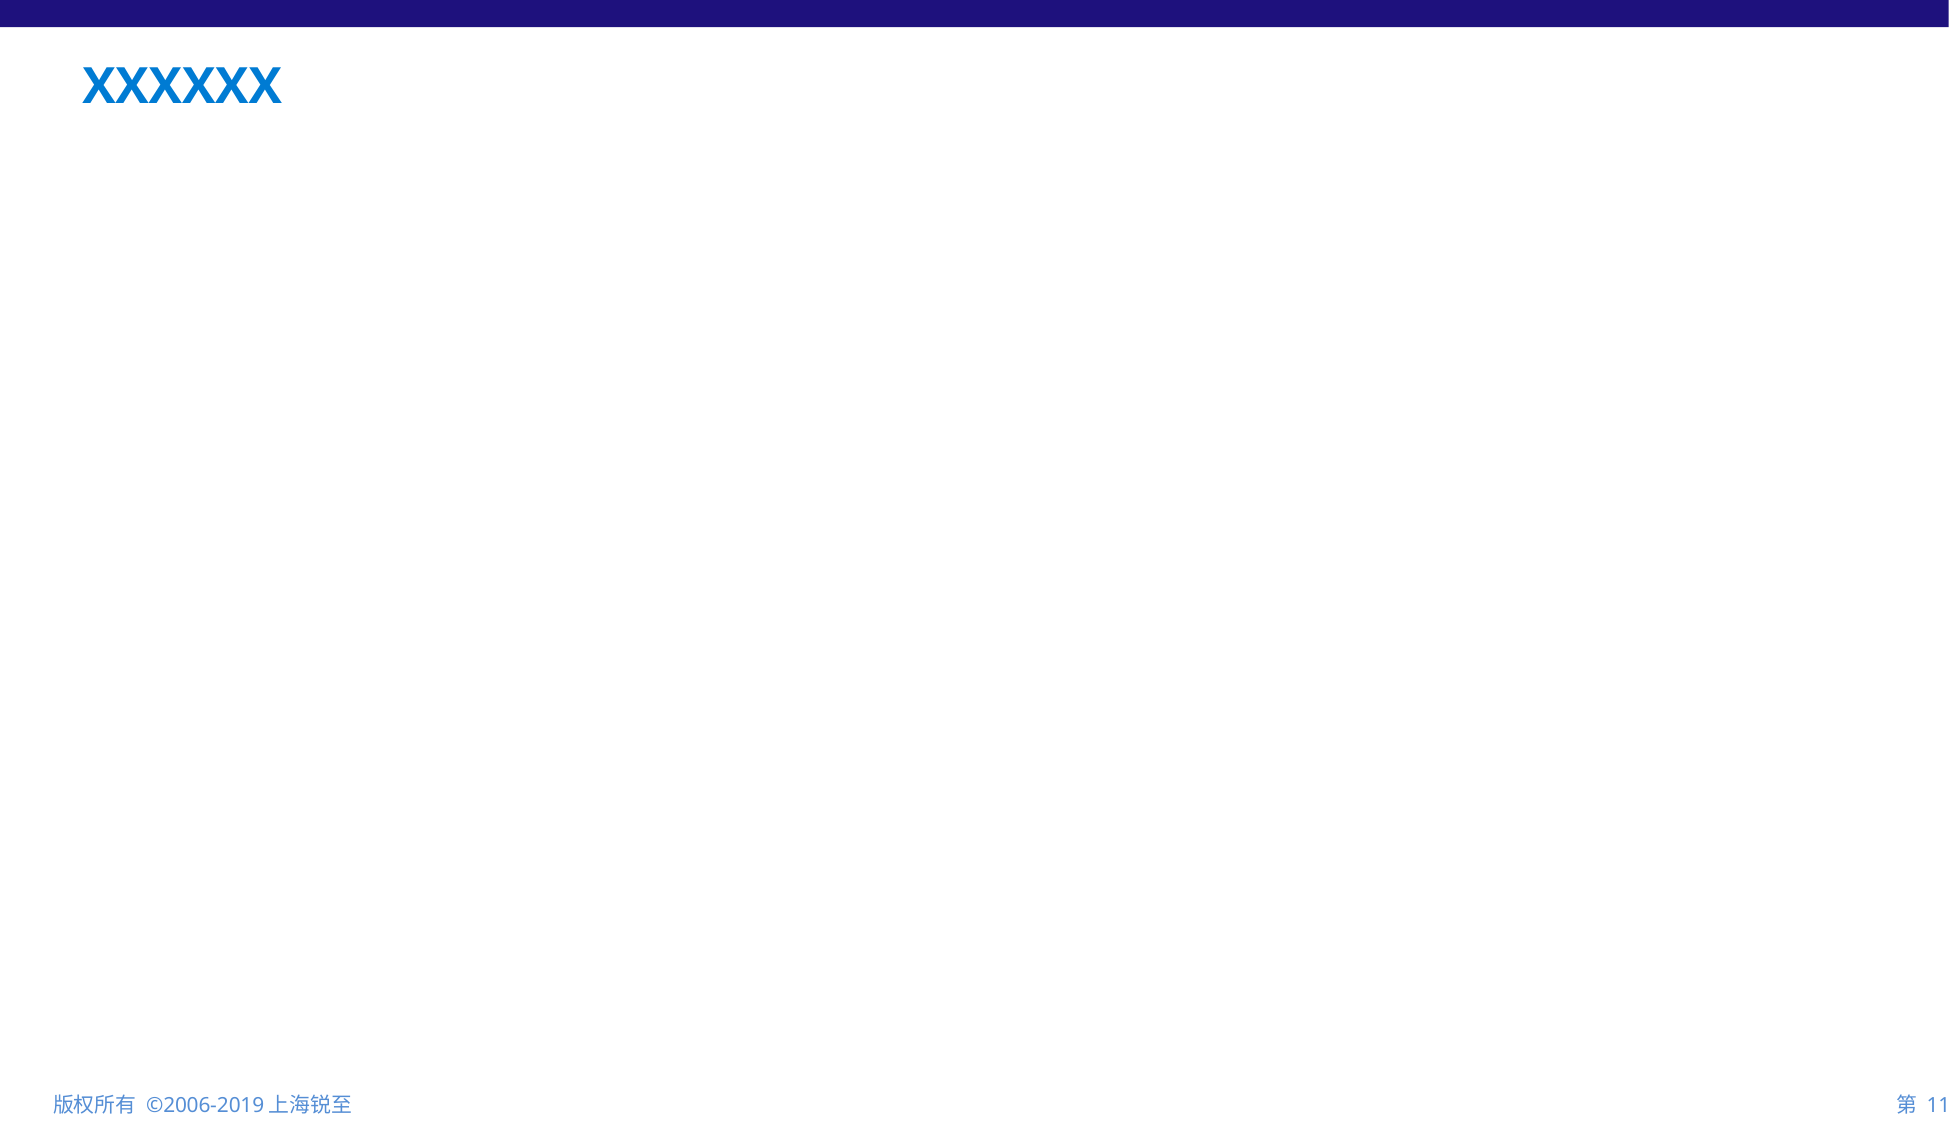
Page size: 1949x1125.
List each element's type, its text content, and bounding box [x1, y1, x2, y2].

text_box XXXXXX [67, 46, 977, 122]
